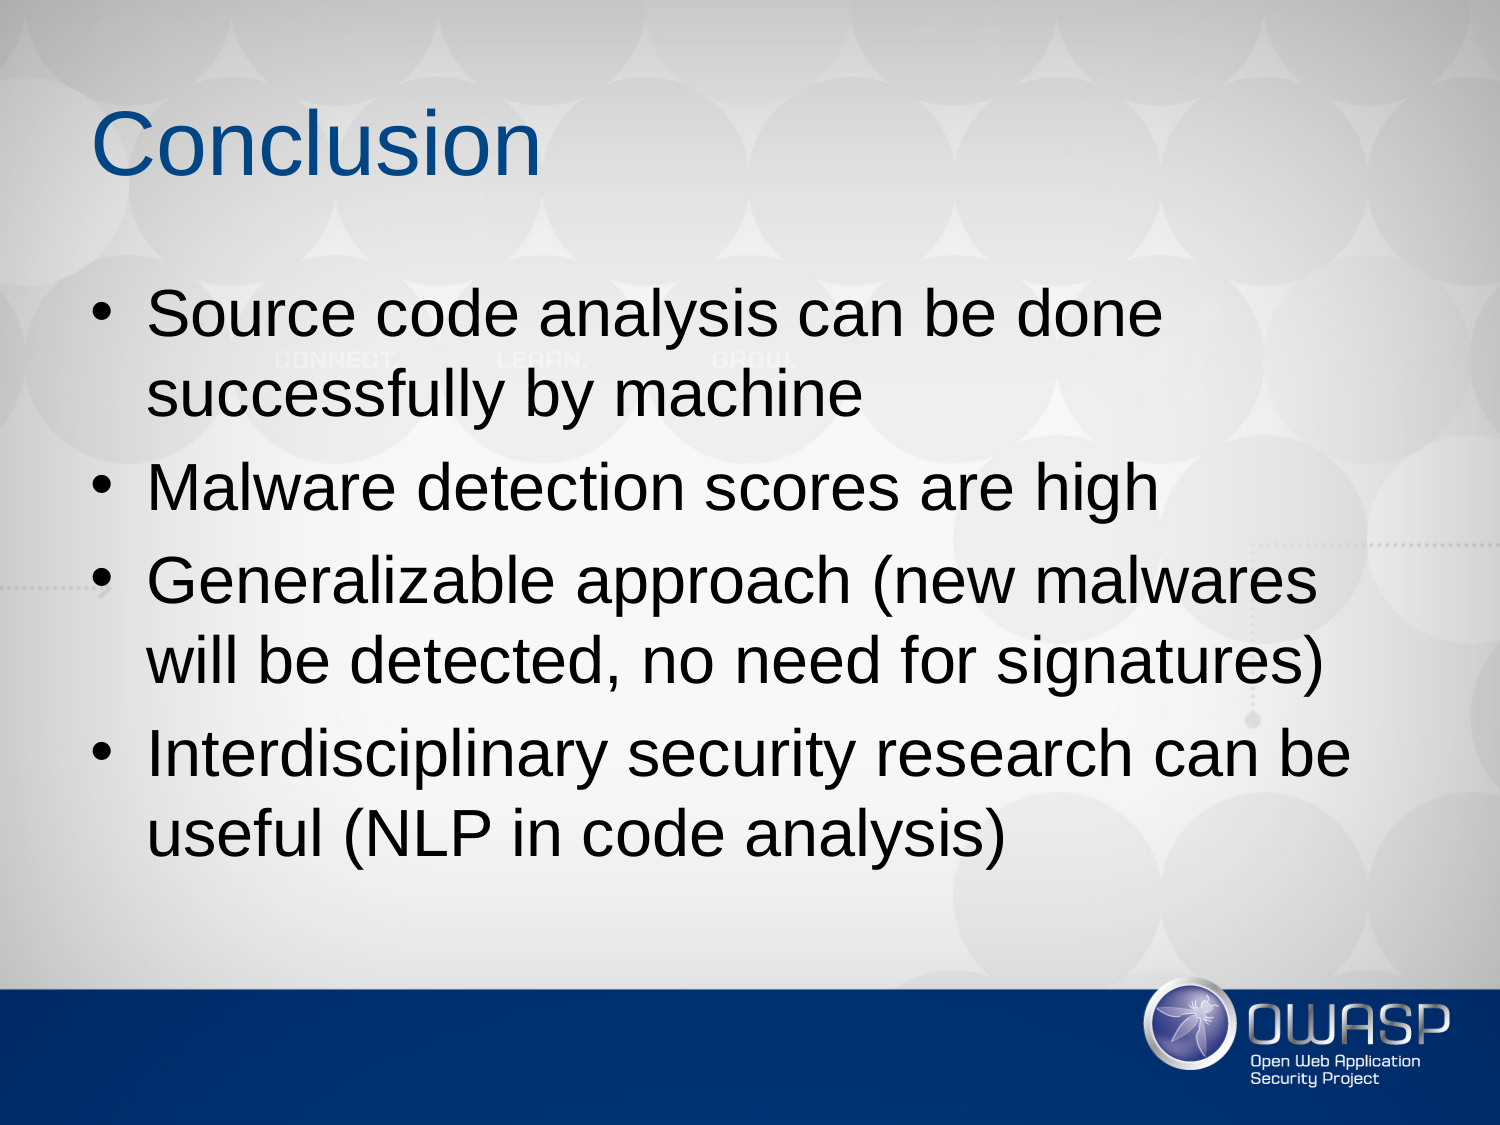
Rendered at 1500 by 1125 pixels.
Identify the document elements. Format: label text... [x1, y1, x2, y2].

picture [0, 0, 1500, 1125]
list Source code analysis can be done successfully by machine Malware detection scores are high Generalizable approach (new malwares will be detected, no need for signatures) Interdisciplinary security research can be useful (NLP in code analysis) [75, 262, 1425, 940]
title Conclusion [75, 45, 1425, 233]
